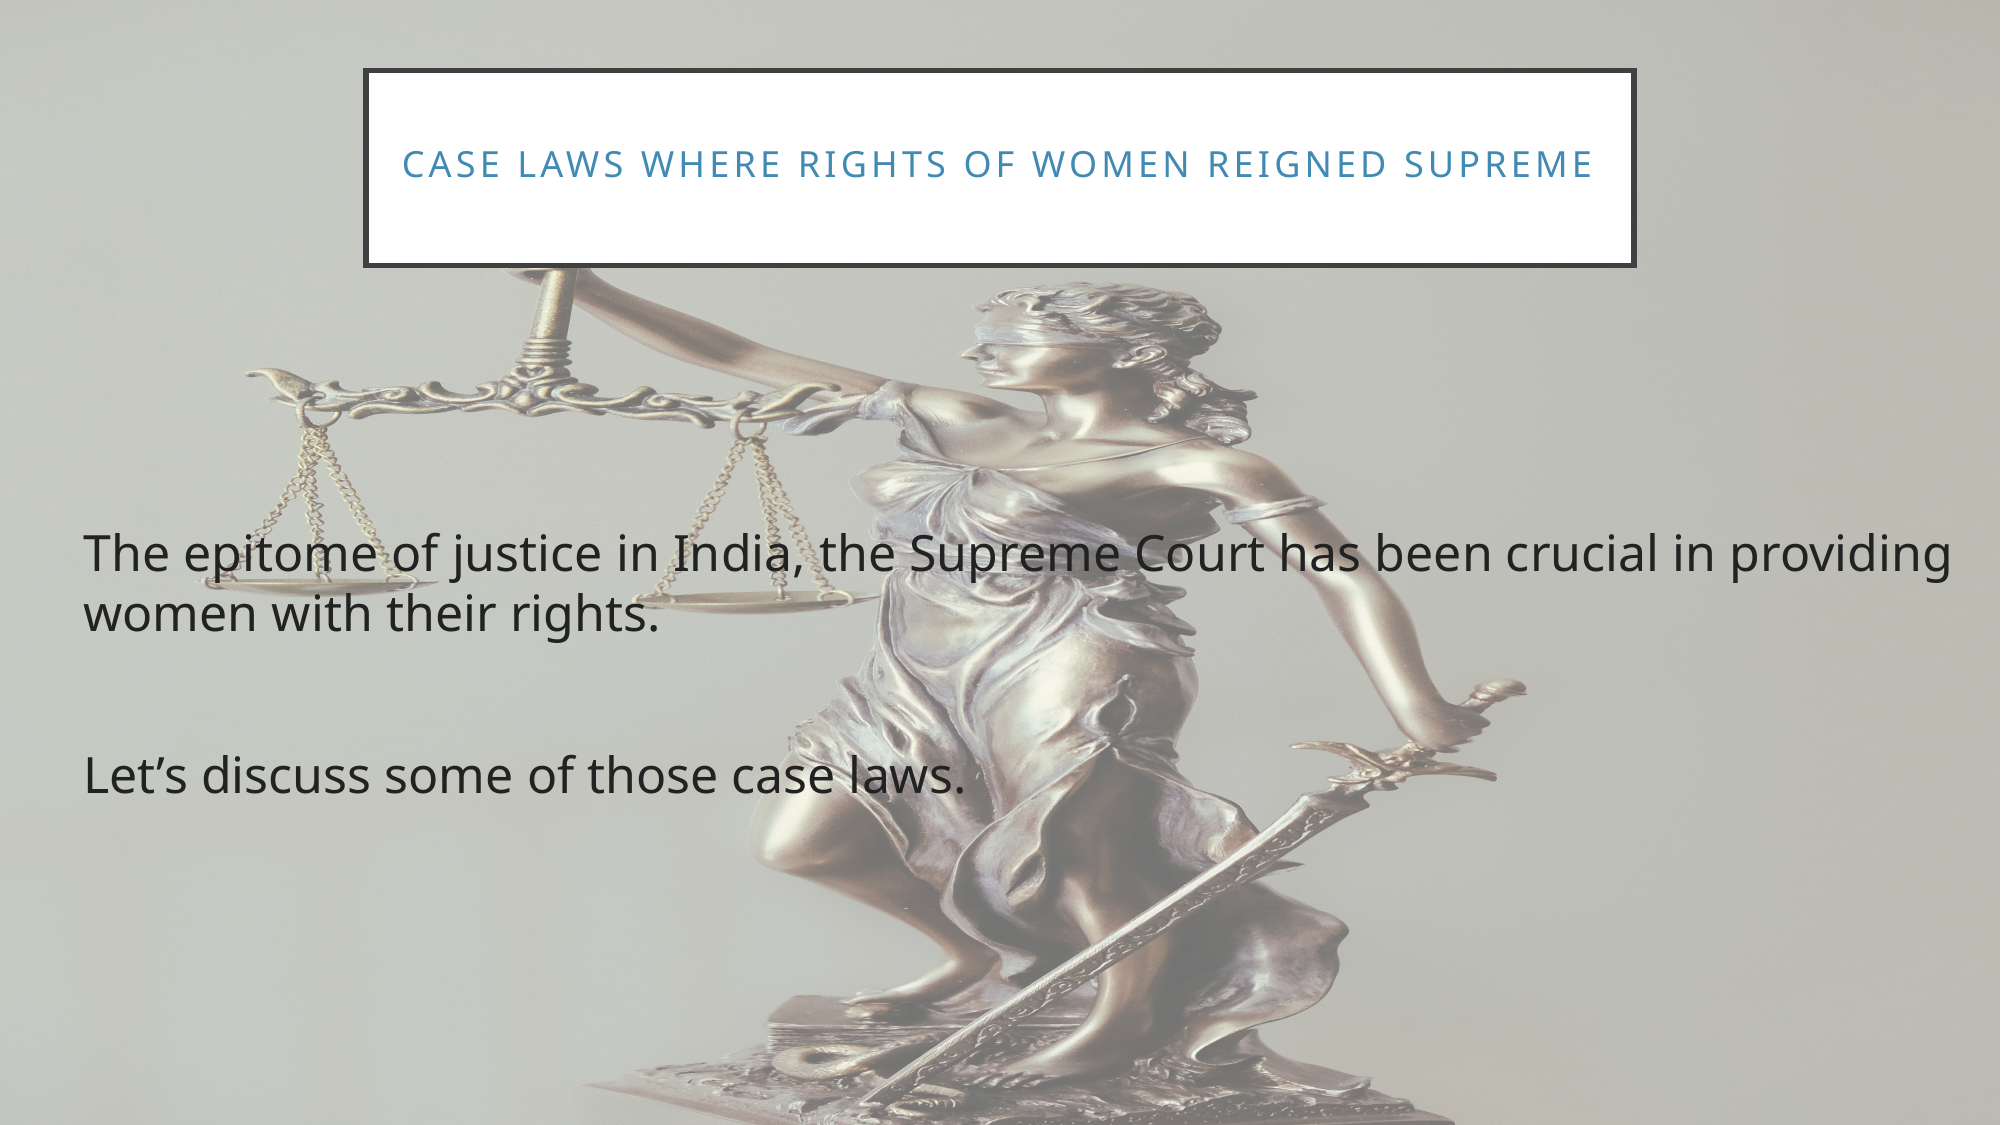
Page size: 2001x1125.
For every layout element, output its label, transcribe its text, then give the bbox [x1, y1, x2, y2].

list The epitome of justice in India, the Supreme Court has been crucial in providing women with their rights. Let’s discuss some of those case laws. [68, 513, 1972, 958]
title Case laws where rights of women reigned supreme [363, 68, 1637, 268]
